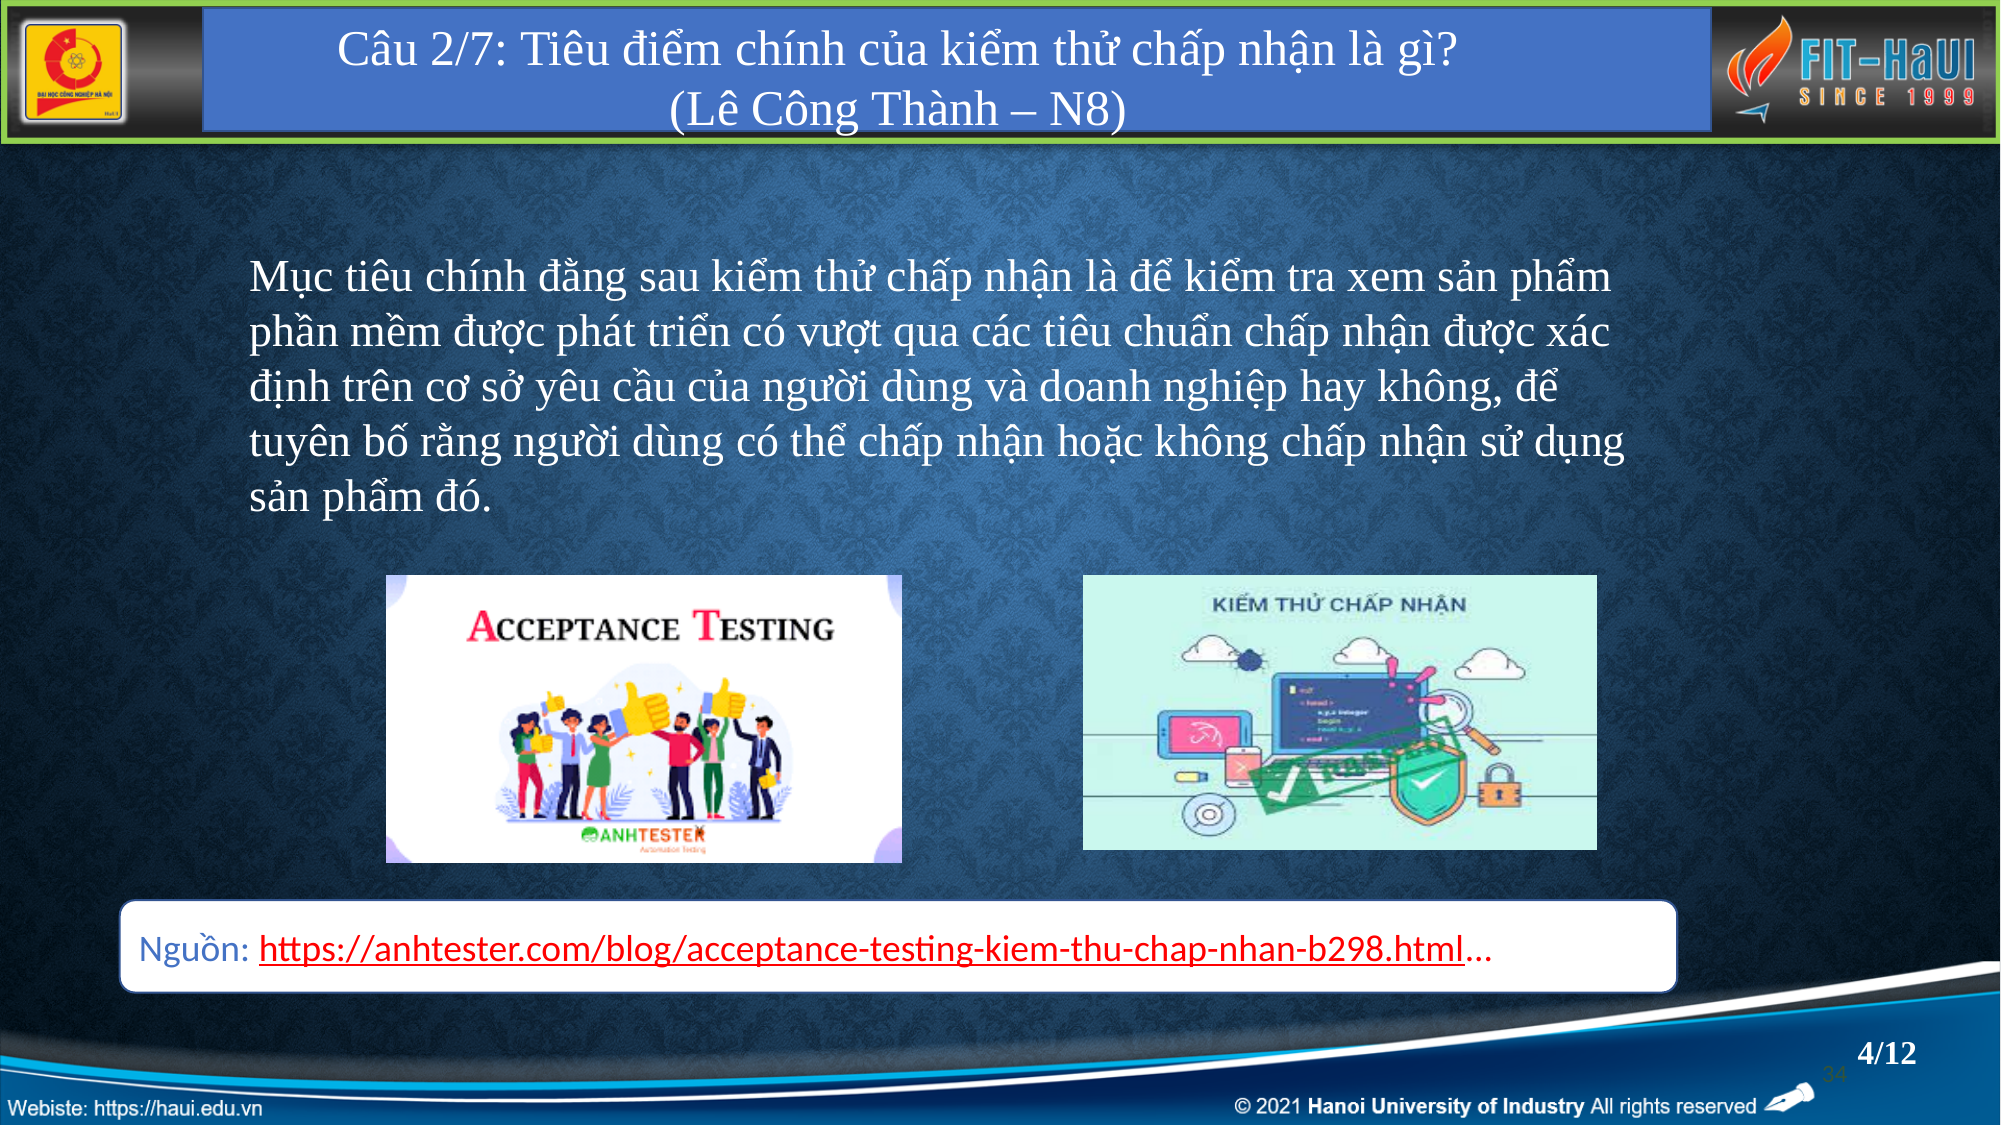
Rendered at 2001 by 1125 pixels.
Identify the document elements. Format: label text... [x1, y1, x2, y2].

picture [0, 0, 2001, 1125]
text_box [202, 7, 1712, 132]
text_box Nguồn: https://anhtester.com/blog/acceptance-testing-kiem-thu-chap-nhan-b298.html... [118, 899, 1679, 994]
slide_number 34 [1412, 1042, 1863, 1103]
footer 4/12 [1775, 1021, 2000, 1082]
text_box Câu 2/7: Tiêu điểm chính của kiểm thử chấp nhận là gì? (Lê Công Thành – N8) [322, 8, 1475, 144]
text_box Mục tiêu chính đằng sau kiểm thử chấp nhận là để kiểm tra xem sản phẩm phần mềm được phát triển có vượt qua các tiêu chuẩn chấp nhận được xác định trên cơ sở yêu cầu của người dùng và doanh nghiệp hay không, để tuyên bố rằng người dùng có thể chấp nhận hoặc không chấp nhận sử dụng sản phẩm đó. [235, 238, 1678, 584]
